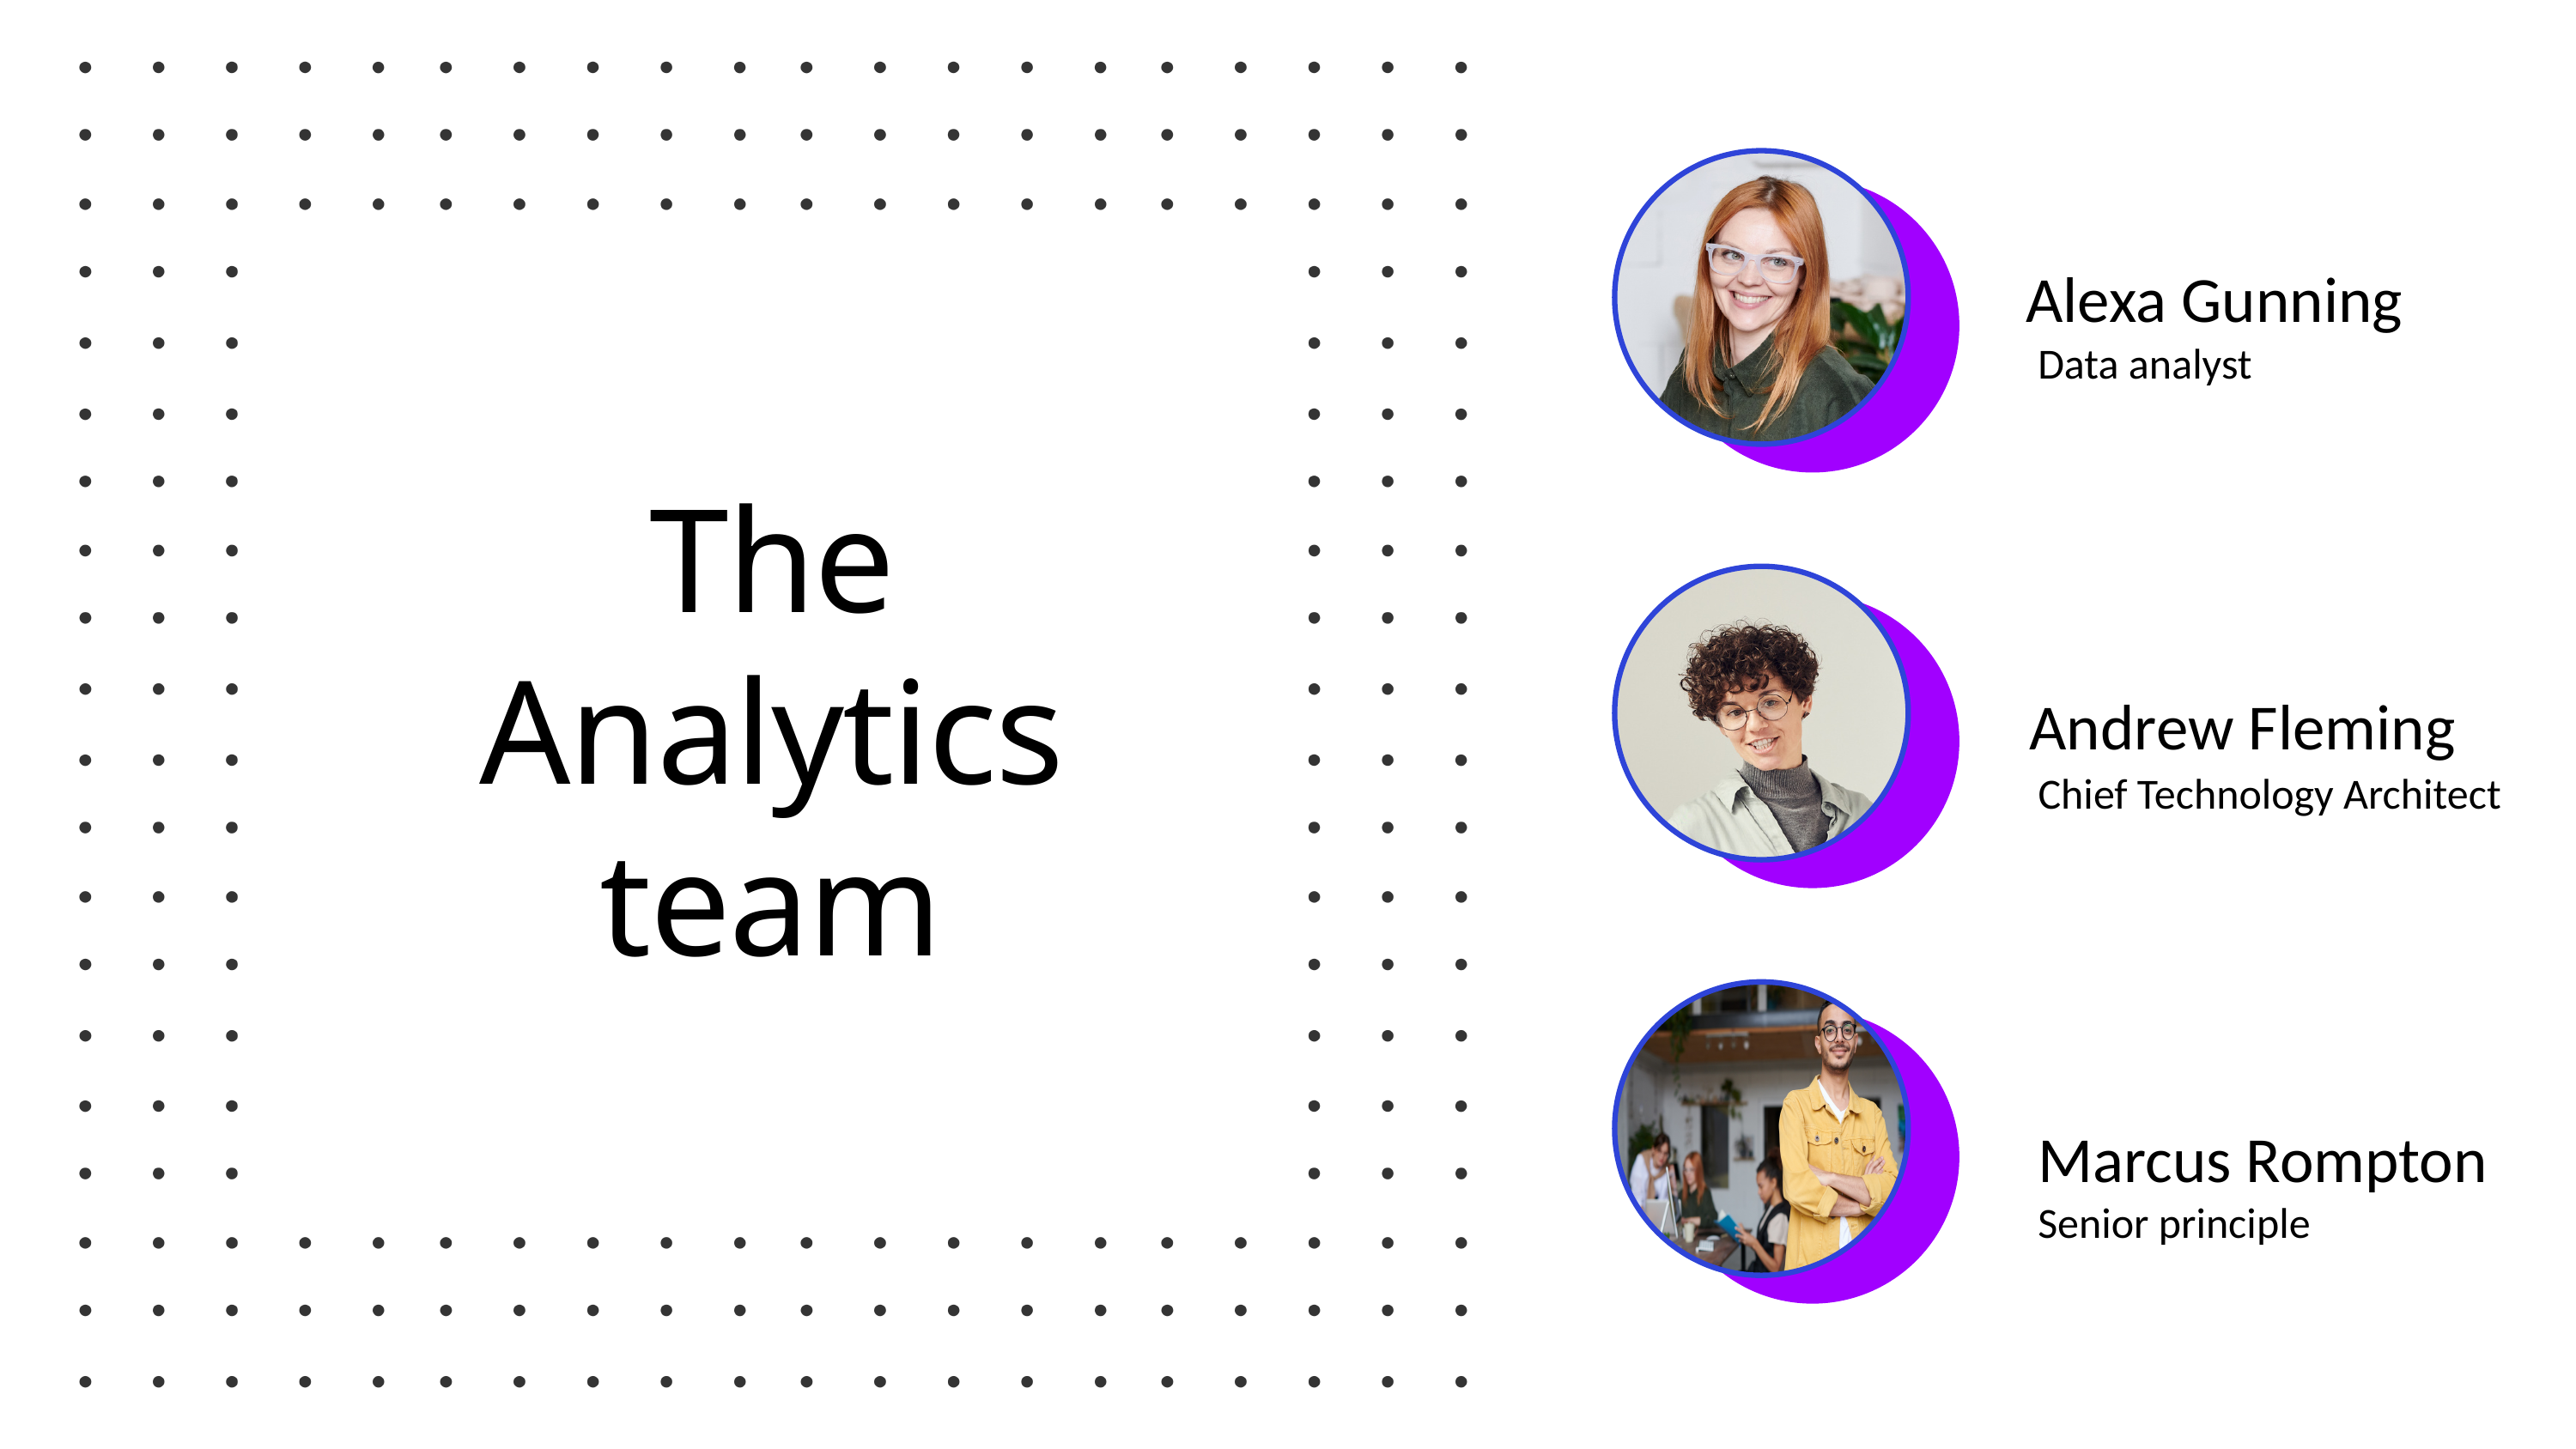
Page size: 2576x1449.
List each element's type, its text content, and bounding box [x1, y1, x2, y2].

text_box Data analyst [2025, 329, 2404, 394]
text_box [1607, 144, 1916, 451]
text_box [1665, 594, 1960, 888]
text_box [1665, 1009, 1960, 1304]
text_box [1607, 563, 1916, 863]
text_box Alexa Gunning [2013, 252, 2576, 343]
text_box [70, 57, 1472, 1392]
text_box Chief Technology Architect [2025, 760, 2576, 825]
text_box Senior principle [2025, 1188, 2404, 1253]
text_box Marcus Rompton [2025, 1111, 2576, 1202]
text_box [1665, 179, 1960, 473]
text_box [1607, 975, 1916, 1282]
text_box Andrew Fleming [2016, 678, 2576, 769]
